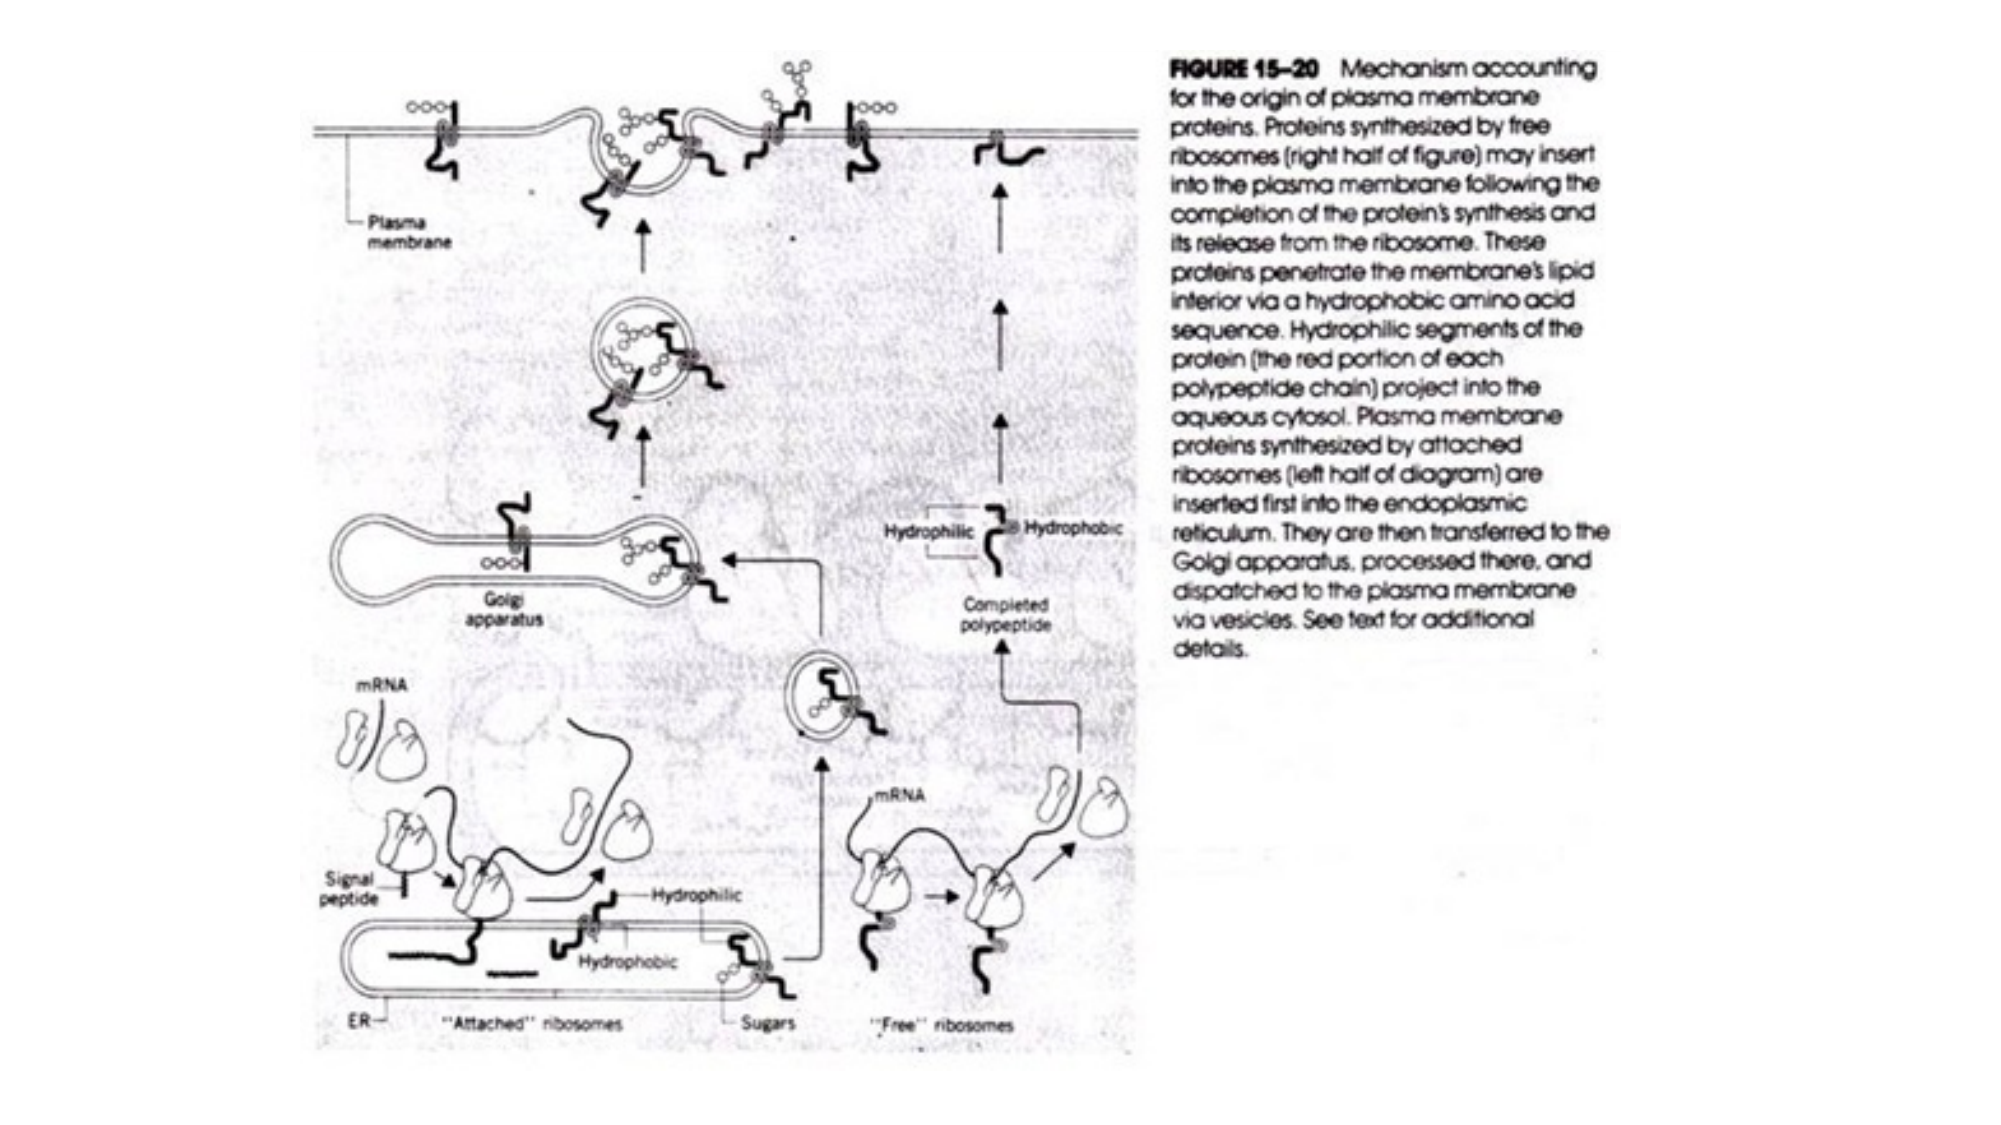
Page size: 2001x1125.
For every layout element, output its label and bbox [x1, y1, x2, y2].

picture [299, 50, 1622, 1071]
